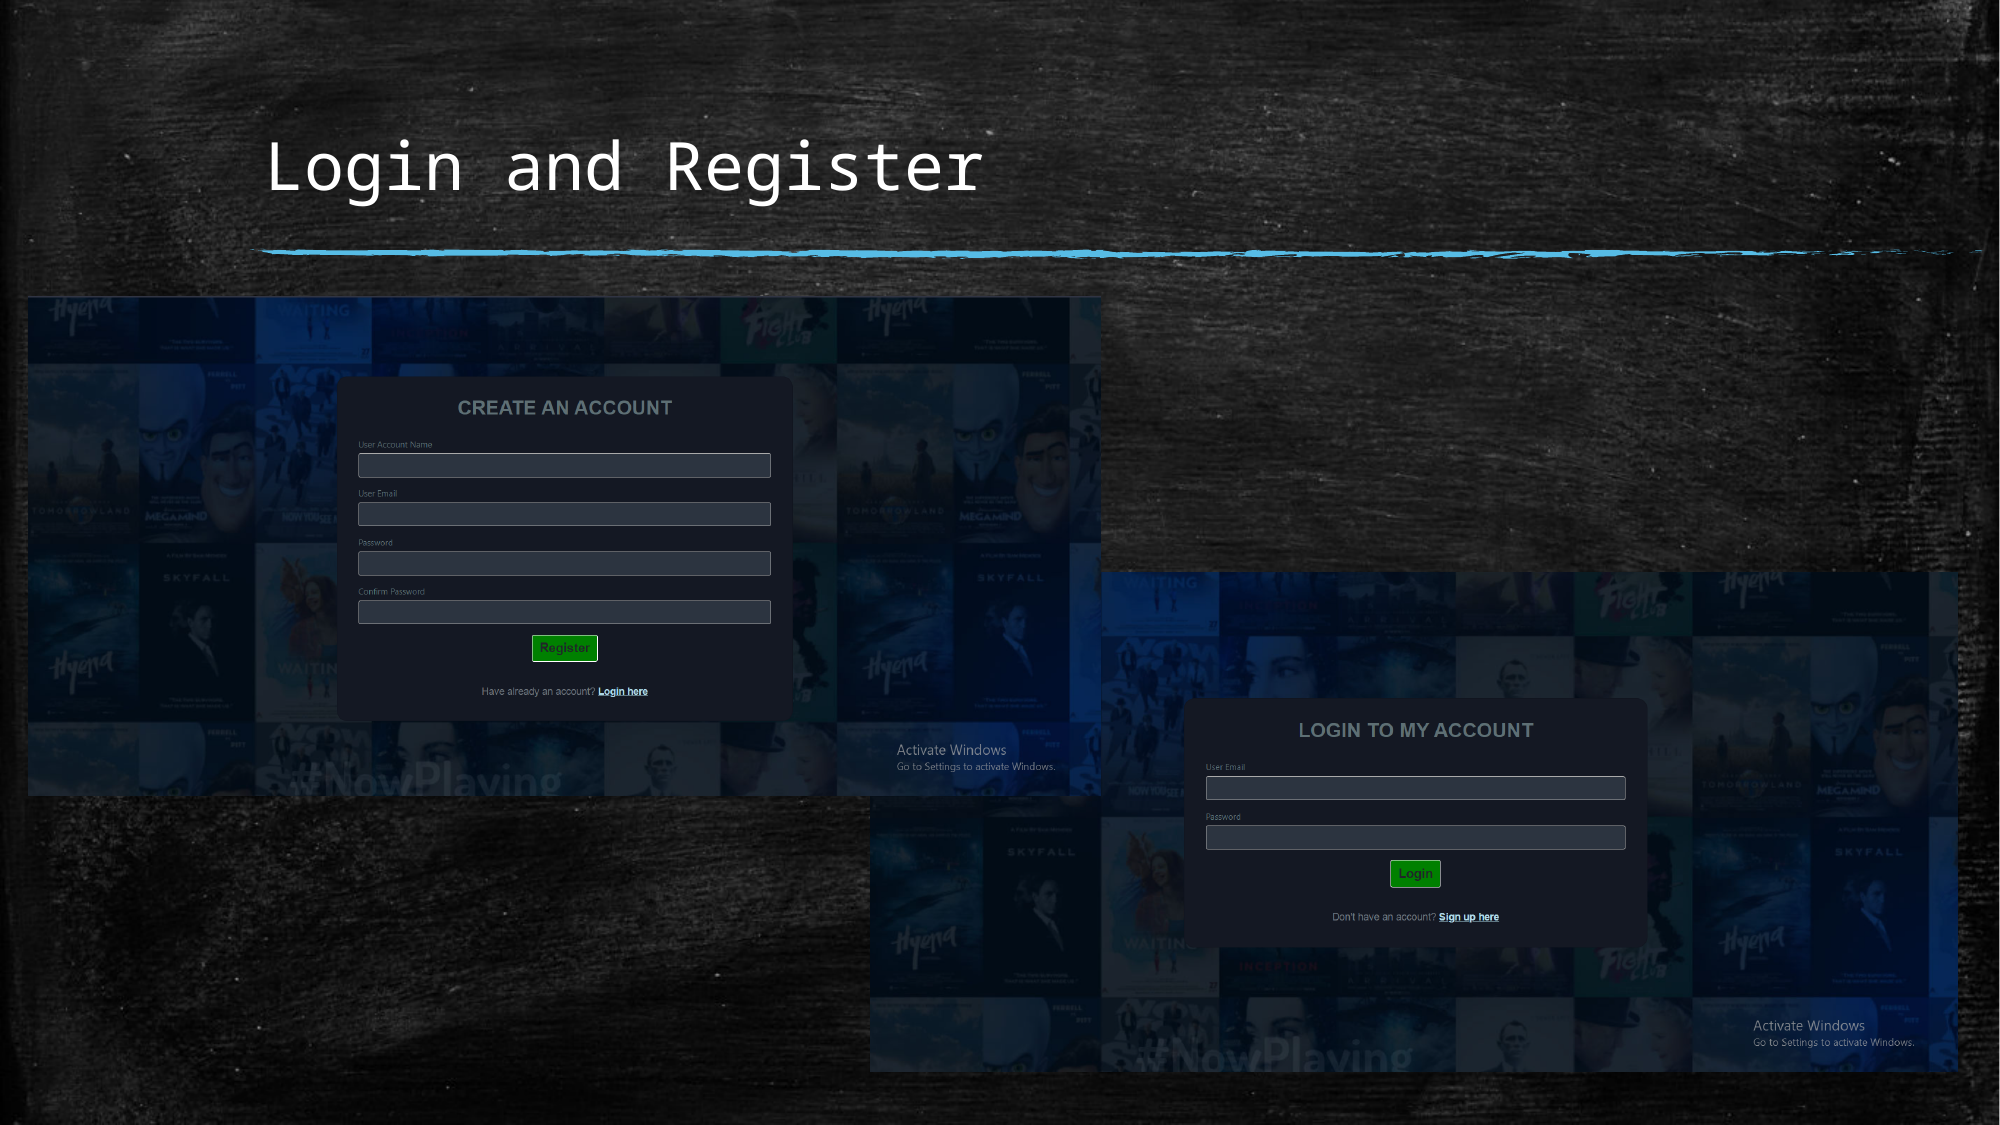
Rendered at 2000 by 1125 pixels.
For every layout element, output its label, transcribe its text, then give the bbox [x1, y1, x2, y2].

title Login and Register [249, 45, 1750, 213]
picture [0, 0, 2000, 1125]
